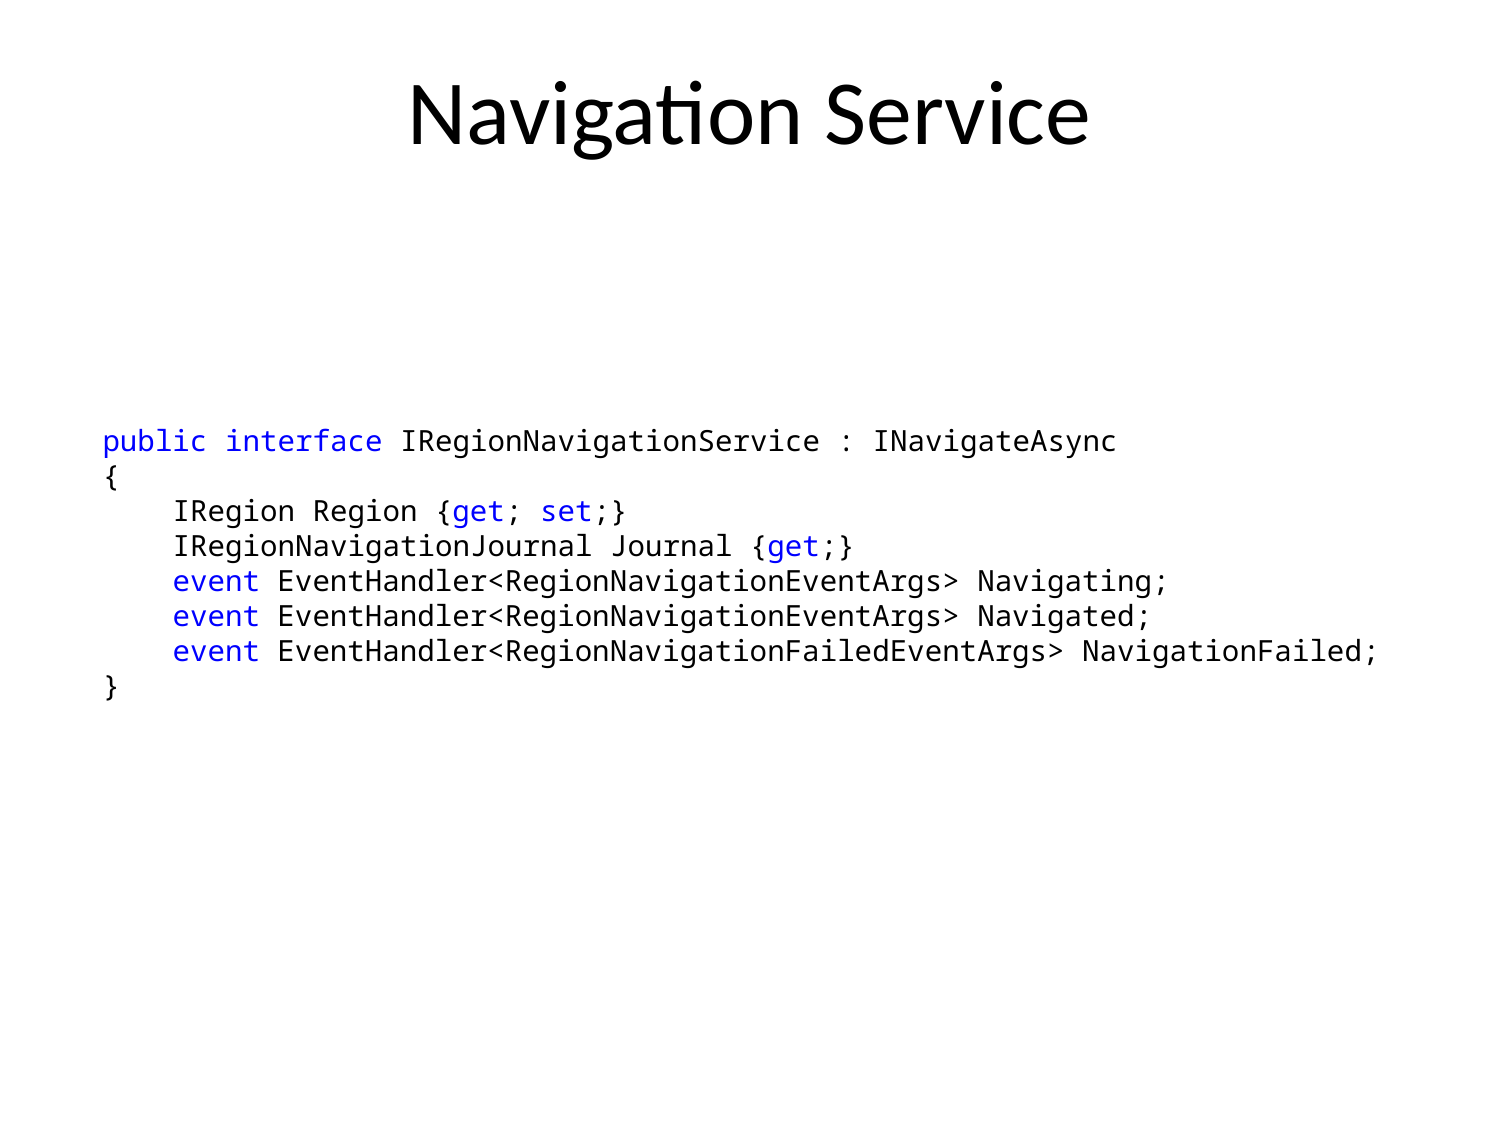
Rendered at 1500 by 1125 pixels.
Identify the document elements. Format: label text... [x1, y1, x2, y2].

text_box public interface IRegionNavigationService : INavigateAsync { IRegion Region {get; set;} IRegionNavigationJournal Journal {get;} event EventHandler<RegionNavigationEventArgs> Navigating; event EventHandler<RegionNavigationEventArgs> Navigated; event EventHandler<RegionNavigationFailedEventArgs> NavigationFailed; } [102, 422, 1398, 703]
text_box Navigation Service [74, 45, 1425, 233]
